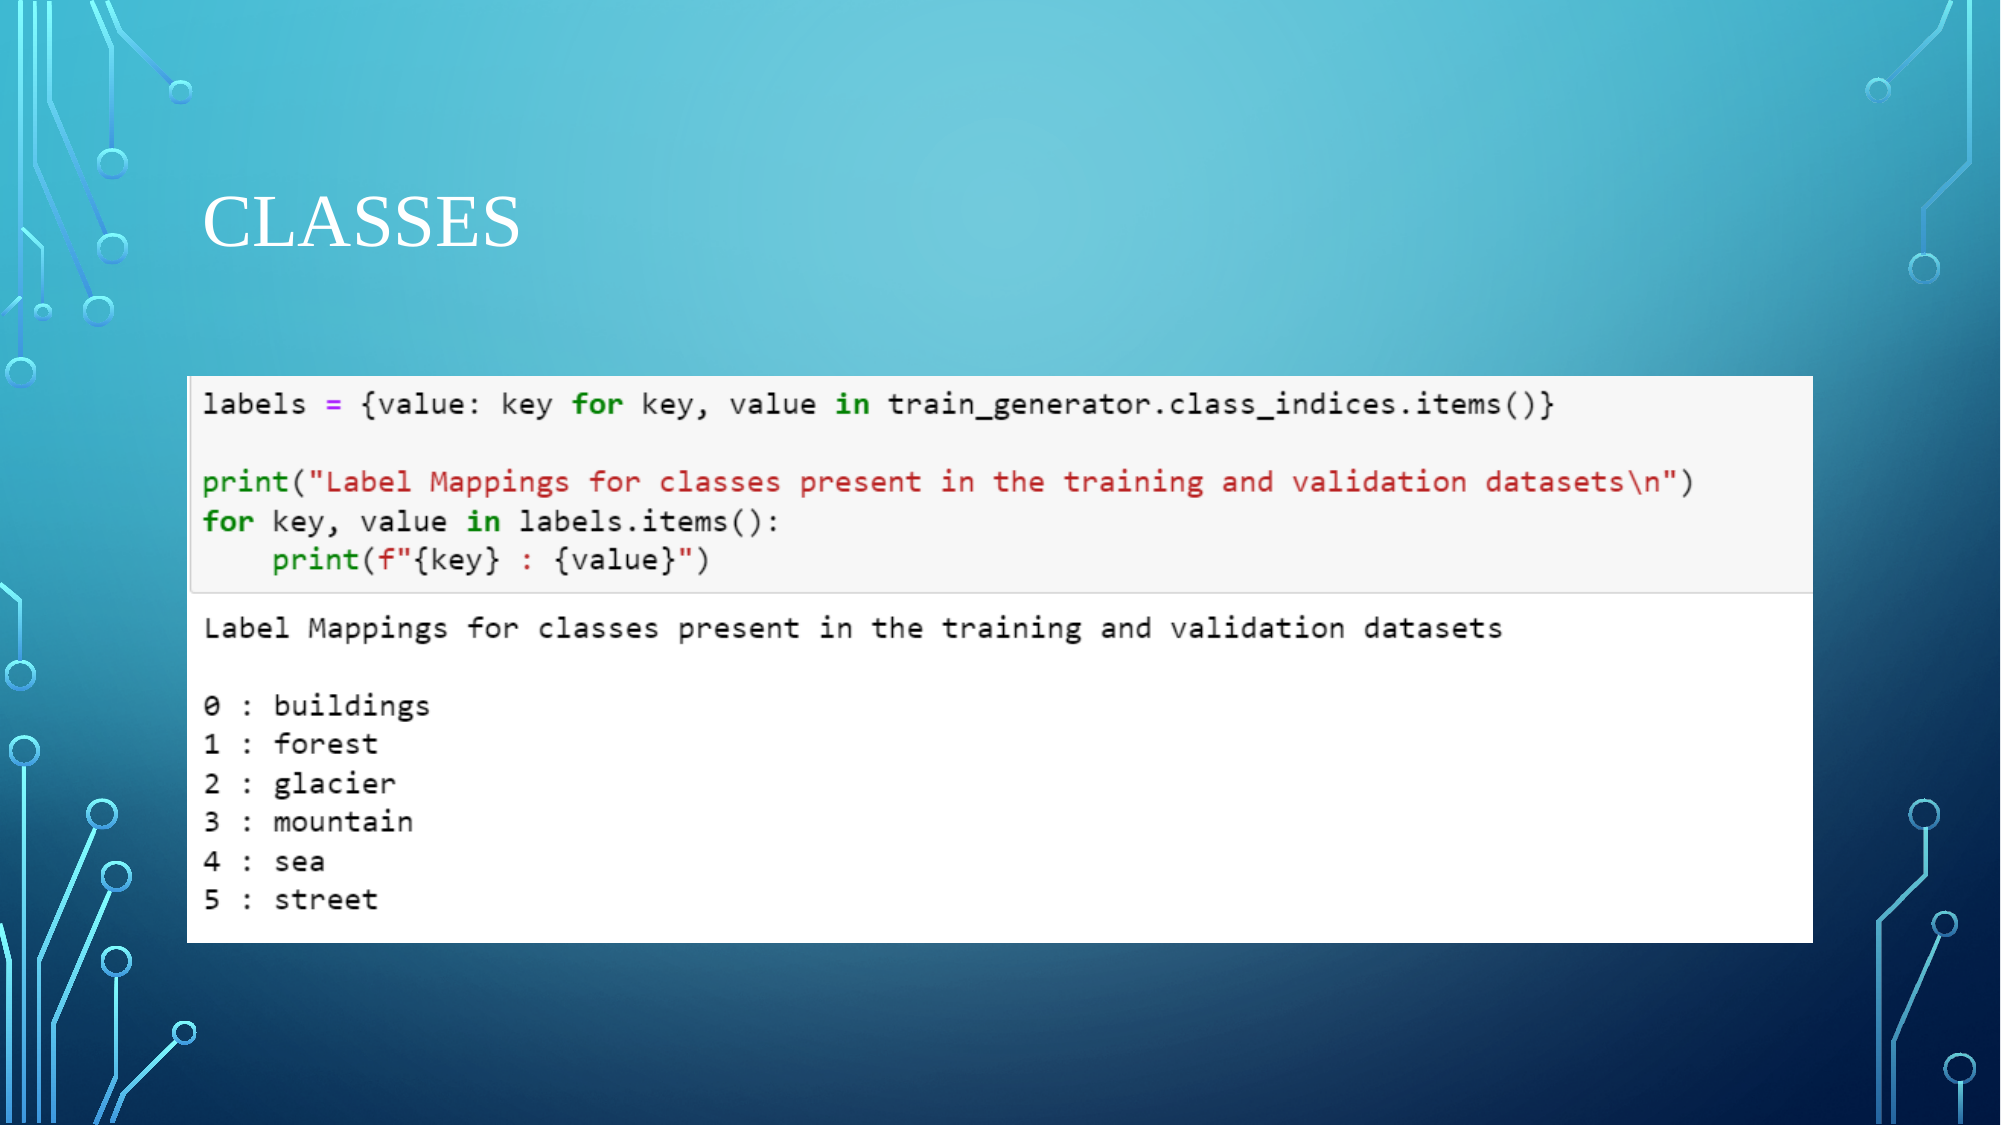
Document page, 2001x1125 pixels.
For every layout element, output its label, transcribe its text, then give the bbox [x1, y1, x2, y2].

title classes [187, 101, 1813, 344]
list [186, 376, 1813, 943]
